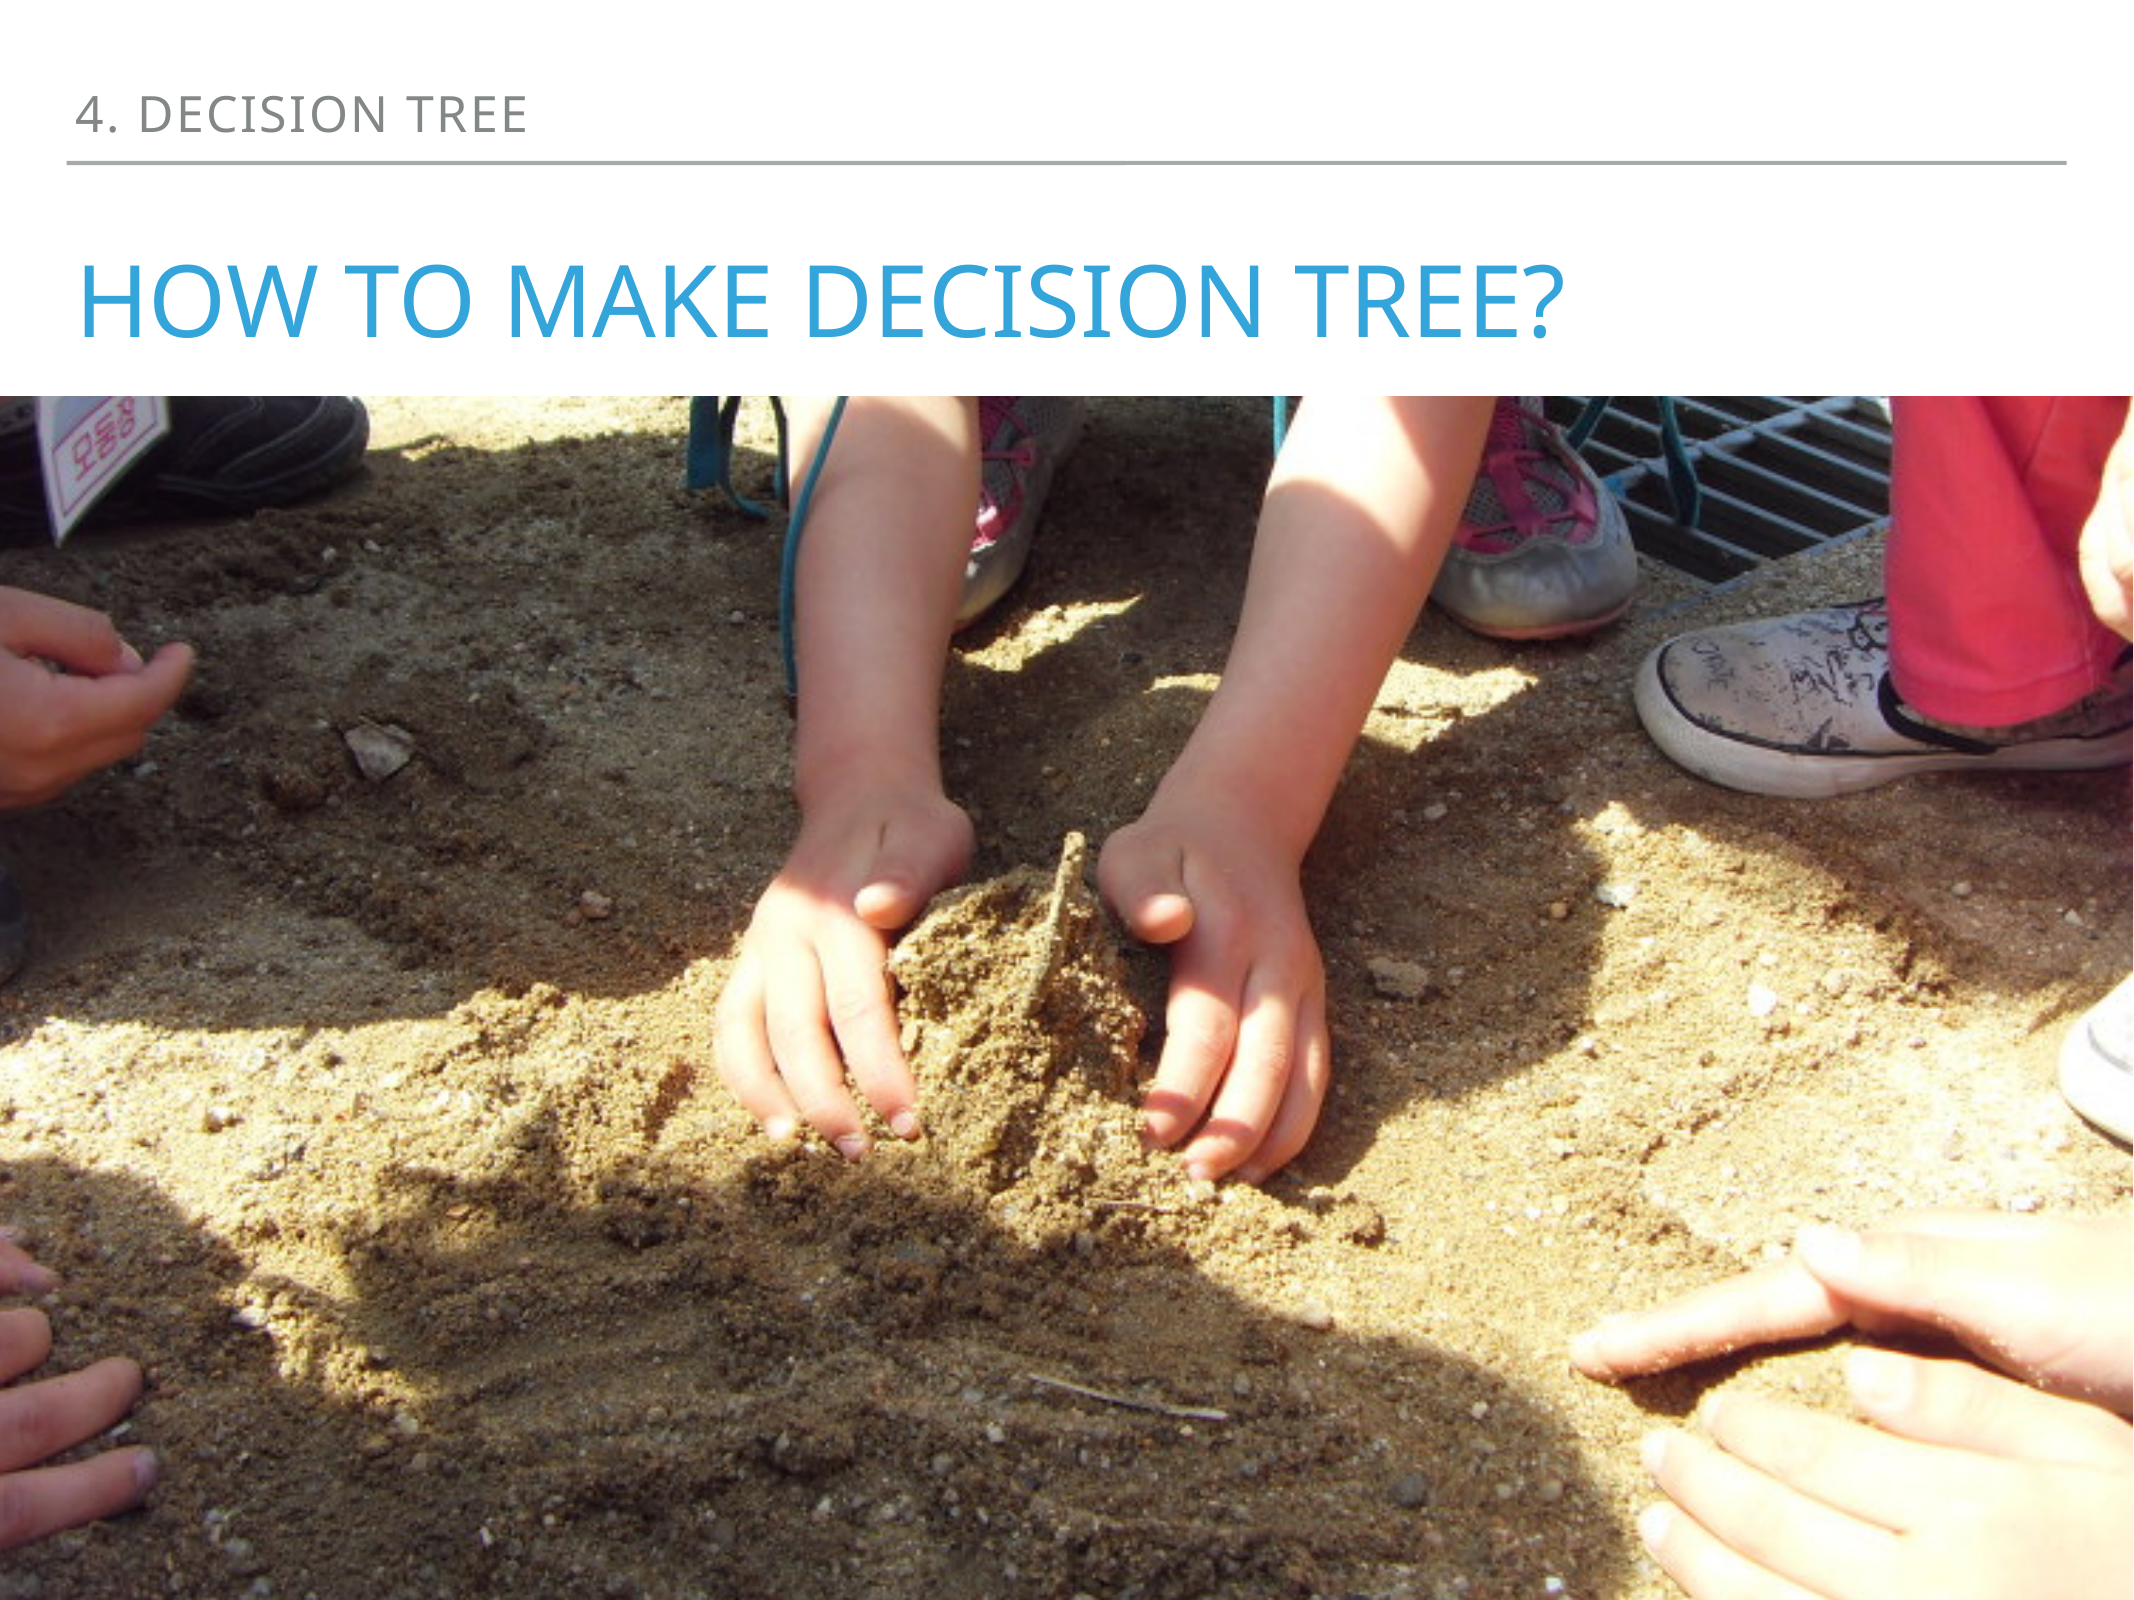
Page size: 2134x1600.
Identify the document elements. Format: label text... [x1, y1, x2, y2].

title How to make decision tree? [66, 251, 2068, 372]
picture [0, 396, 2134, 1600]
list 4. decision tree [66, 74, 1901, 151]
